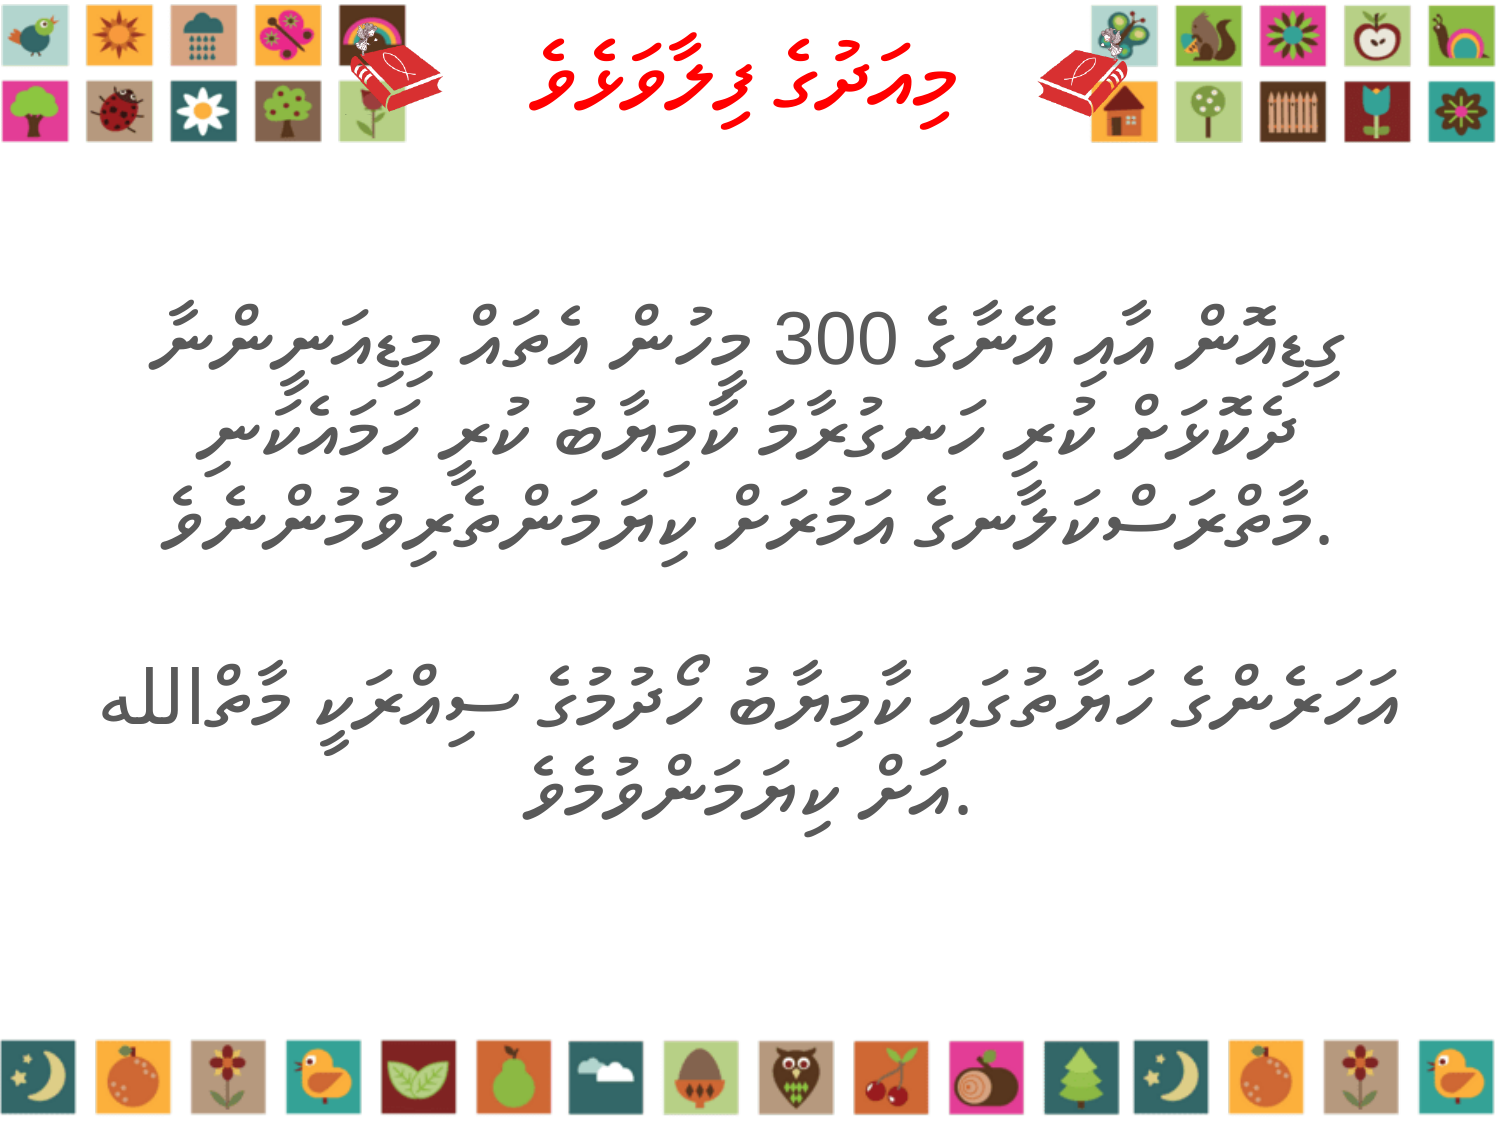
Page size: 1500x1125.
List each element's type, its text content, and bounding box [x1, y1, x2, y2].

text_box މިއަދުގެ ފިލާވަޅެވެ [425, 13, 1077, 129]
picture [0, 3, 475, 150]
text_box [0, 1028, 1500, 1118]
picture [1005, 3, 1500, 150]
text_box ގިޑިއޮން އާއި އޭނާގެ 300 މީހުން އެތައް މިޑިއަނީންނާ ދެކޮޅަށް ކުރި ހަނގުރާމަ ކާމިޔާބު ކުރީ ހަމައެކަނި މާތްރަސްކަލާނގެ އަމުރަށް ކިޔަމަންތެރިވުމުންނެވެ. އަހަރެންގެ ހަޔާތުގައި ކާމިޔާބު ހޯދުމުގެ ސިއްރަކީ މާތްالله އަށް ކިޔަމަންވުމެވެ. [76, 282, 1424, 837]
